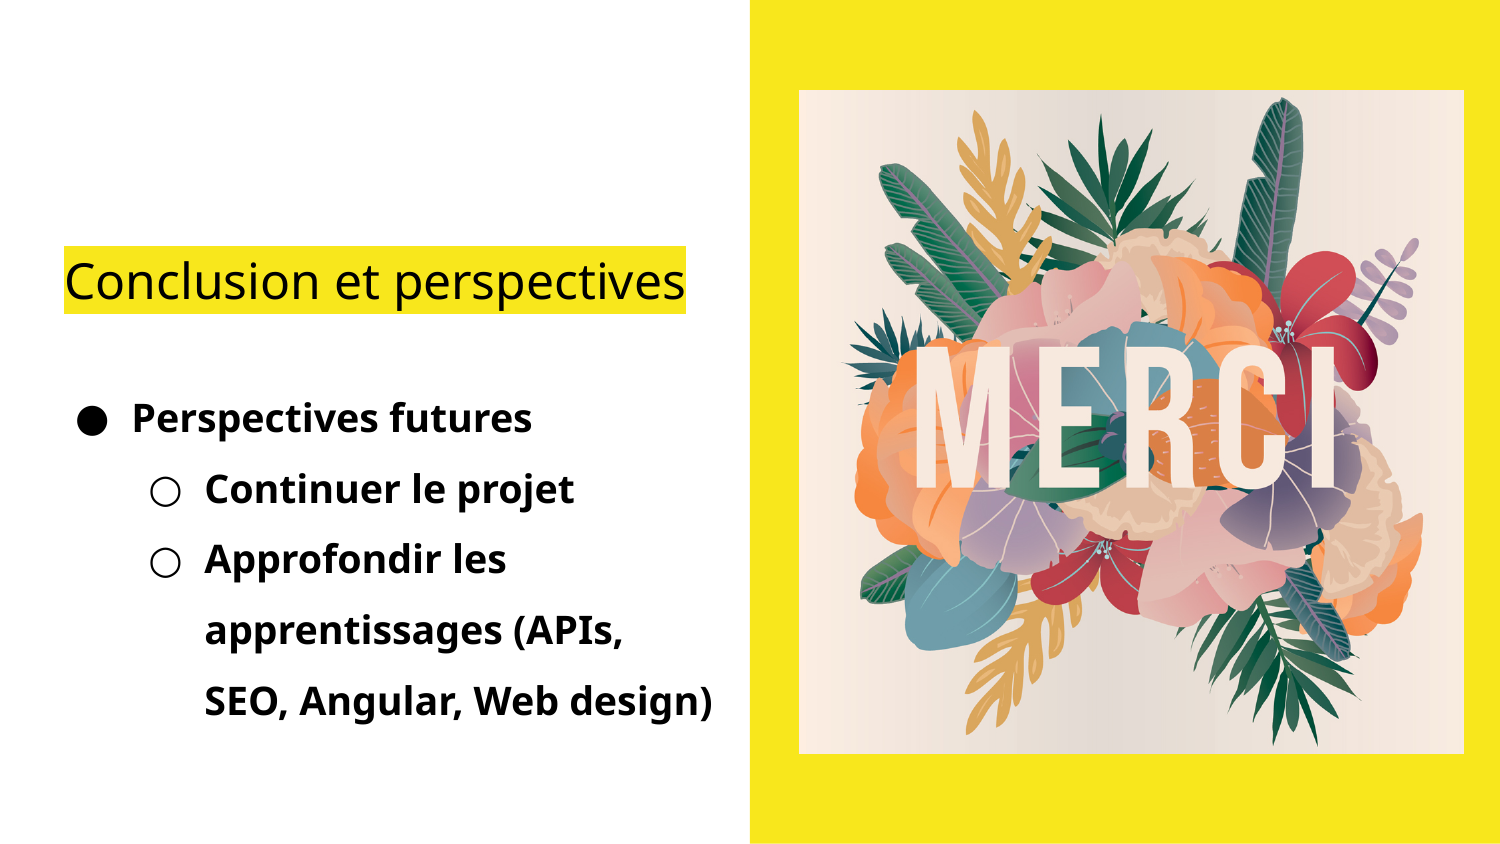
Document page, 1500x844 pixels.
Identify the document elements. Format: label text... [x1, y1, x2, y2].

picture [799, 89, 1464, 754]
subtitle Perspectives futures Continuer le projet Approfondir les apprentissages (APIs, SEO, Angular, Web design) [43, 354, 731, 804]
title Conclusion et perspectives [43, 177, 708, 325]
